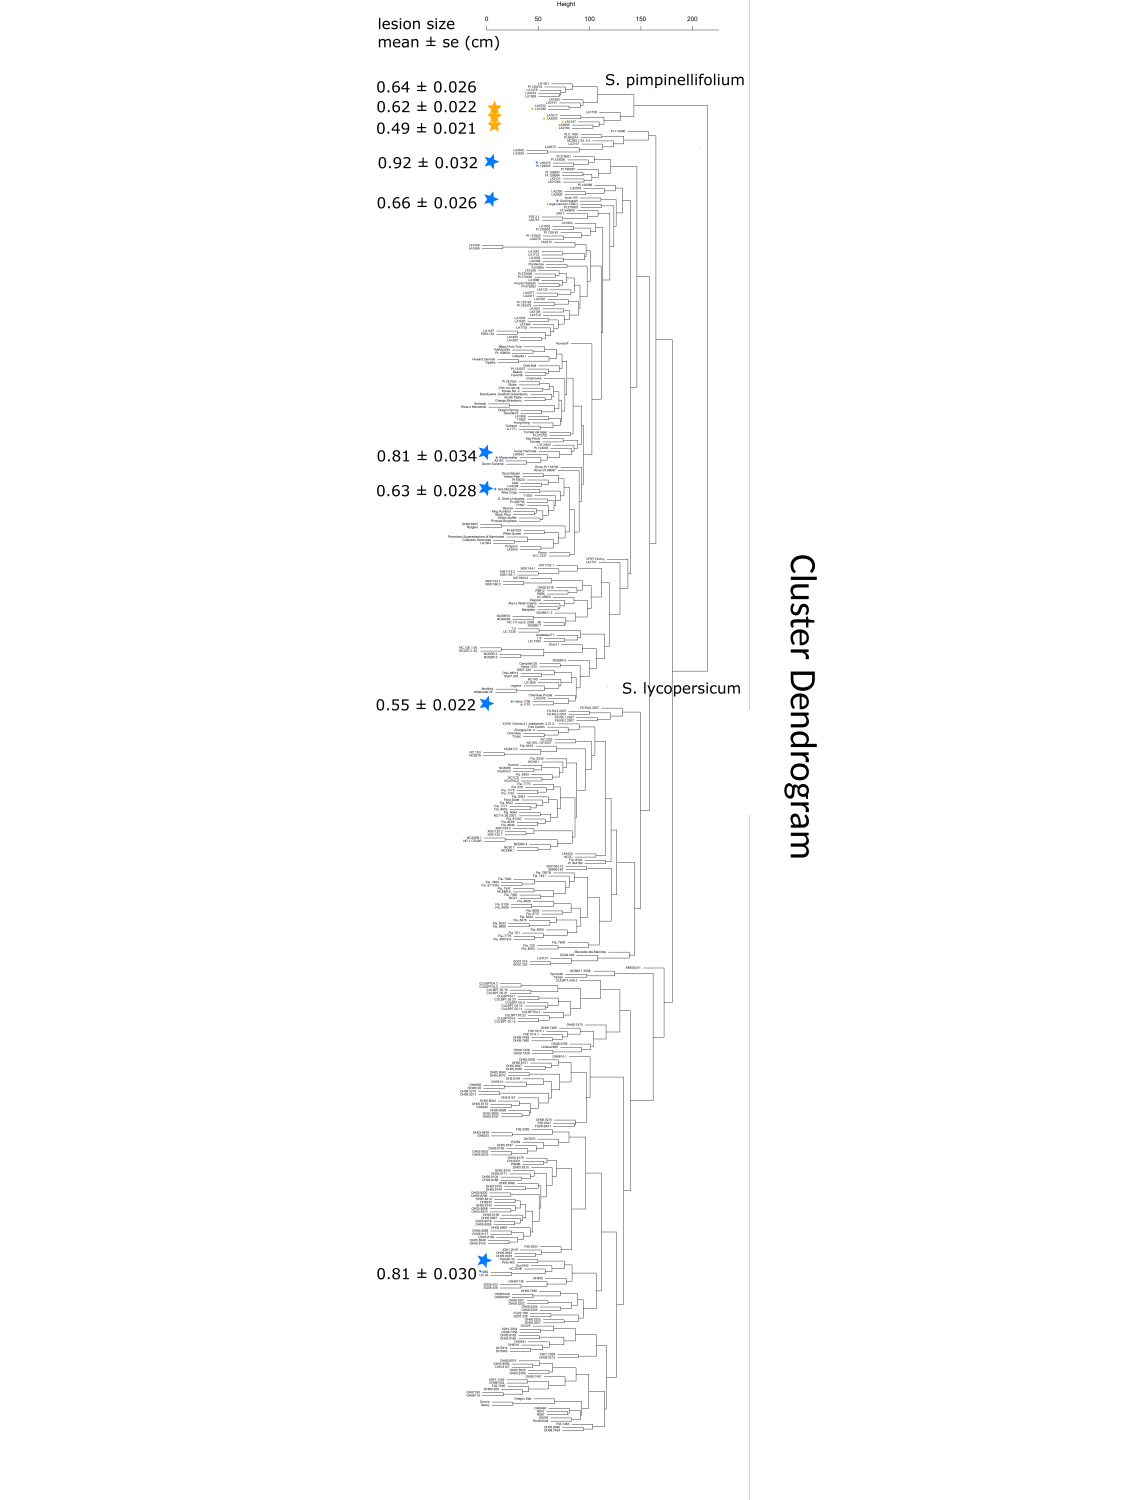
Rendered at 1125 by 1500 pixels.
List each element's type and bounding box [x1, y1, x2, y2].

text_box [362, 0, 836, 1500]
